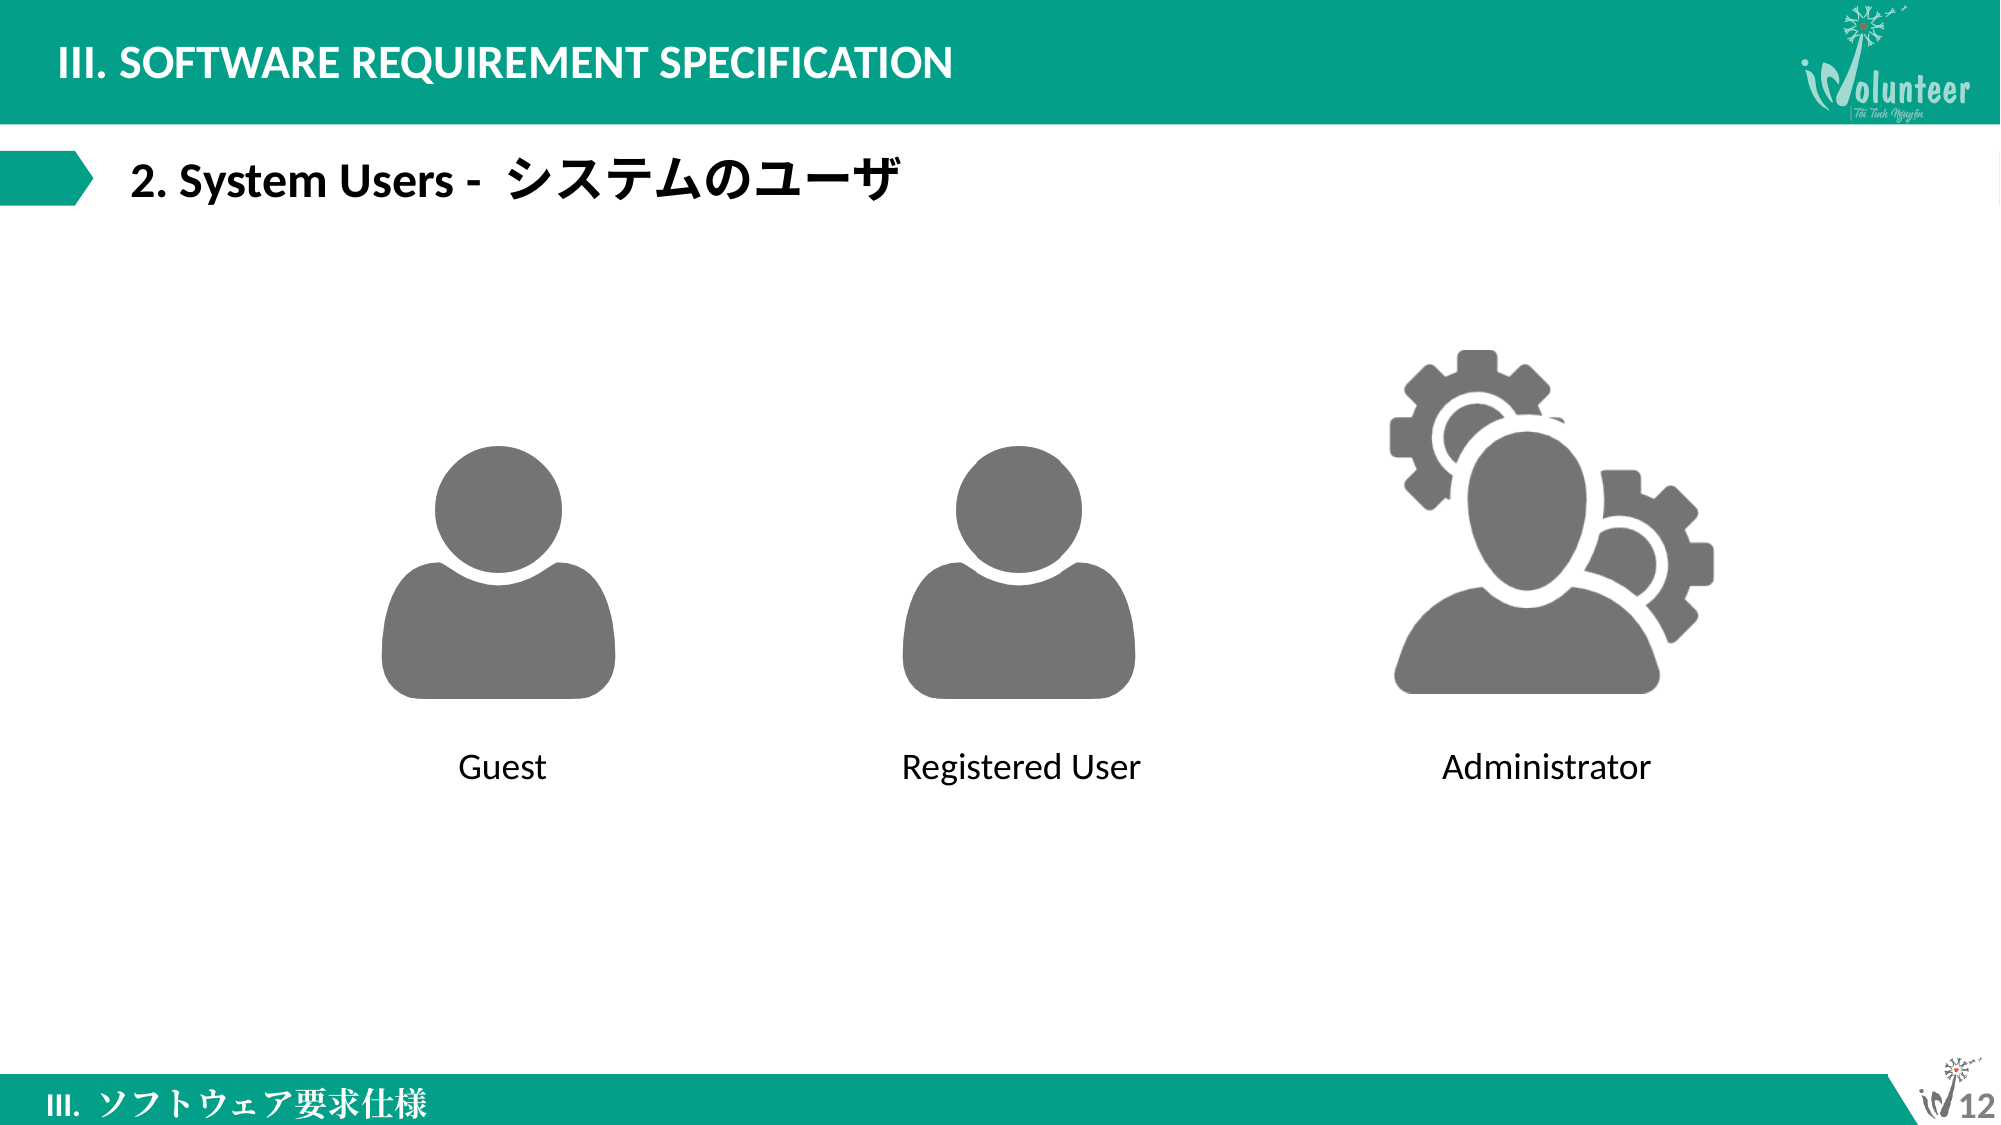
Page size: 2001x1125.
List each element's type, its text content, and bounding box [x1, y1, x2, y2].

text_box III. SOFTWARE REQUIREMENT SPECIFICATION [42, 23, 971, 96]
picture [1380, 350, 1724, 694]
text_box 12 [1943, 1073, 2000, 1125]
picture [371, 446, 625, 699]
text_box Administrator [1427, 734, 1667, 795]
text_box [0, 0, 1779, 125]
text_box Registered User [887, 734, 1157, 795]
picture [1919, 1057, 1982, 1119]
text_box [1779, 0, 1997, 125]
text_box Guest [443, 734, 563, 795]
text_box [0, 1074, 1919, 1125]
picture [892, 446, 1145, 699]
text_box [0, 140, 928, 216]
